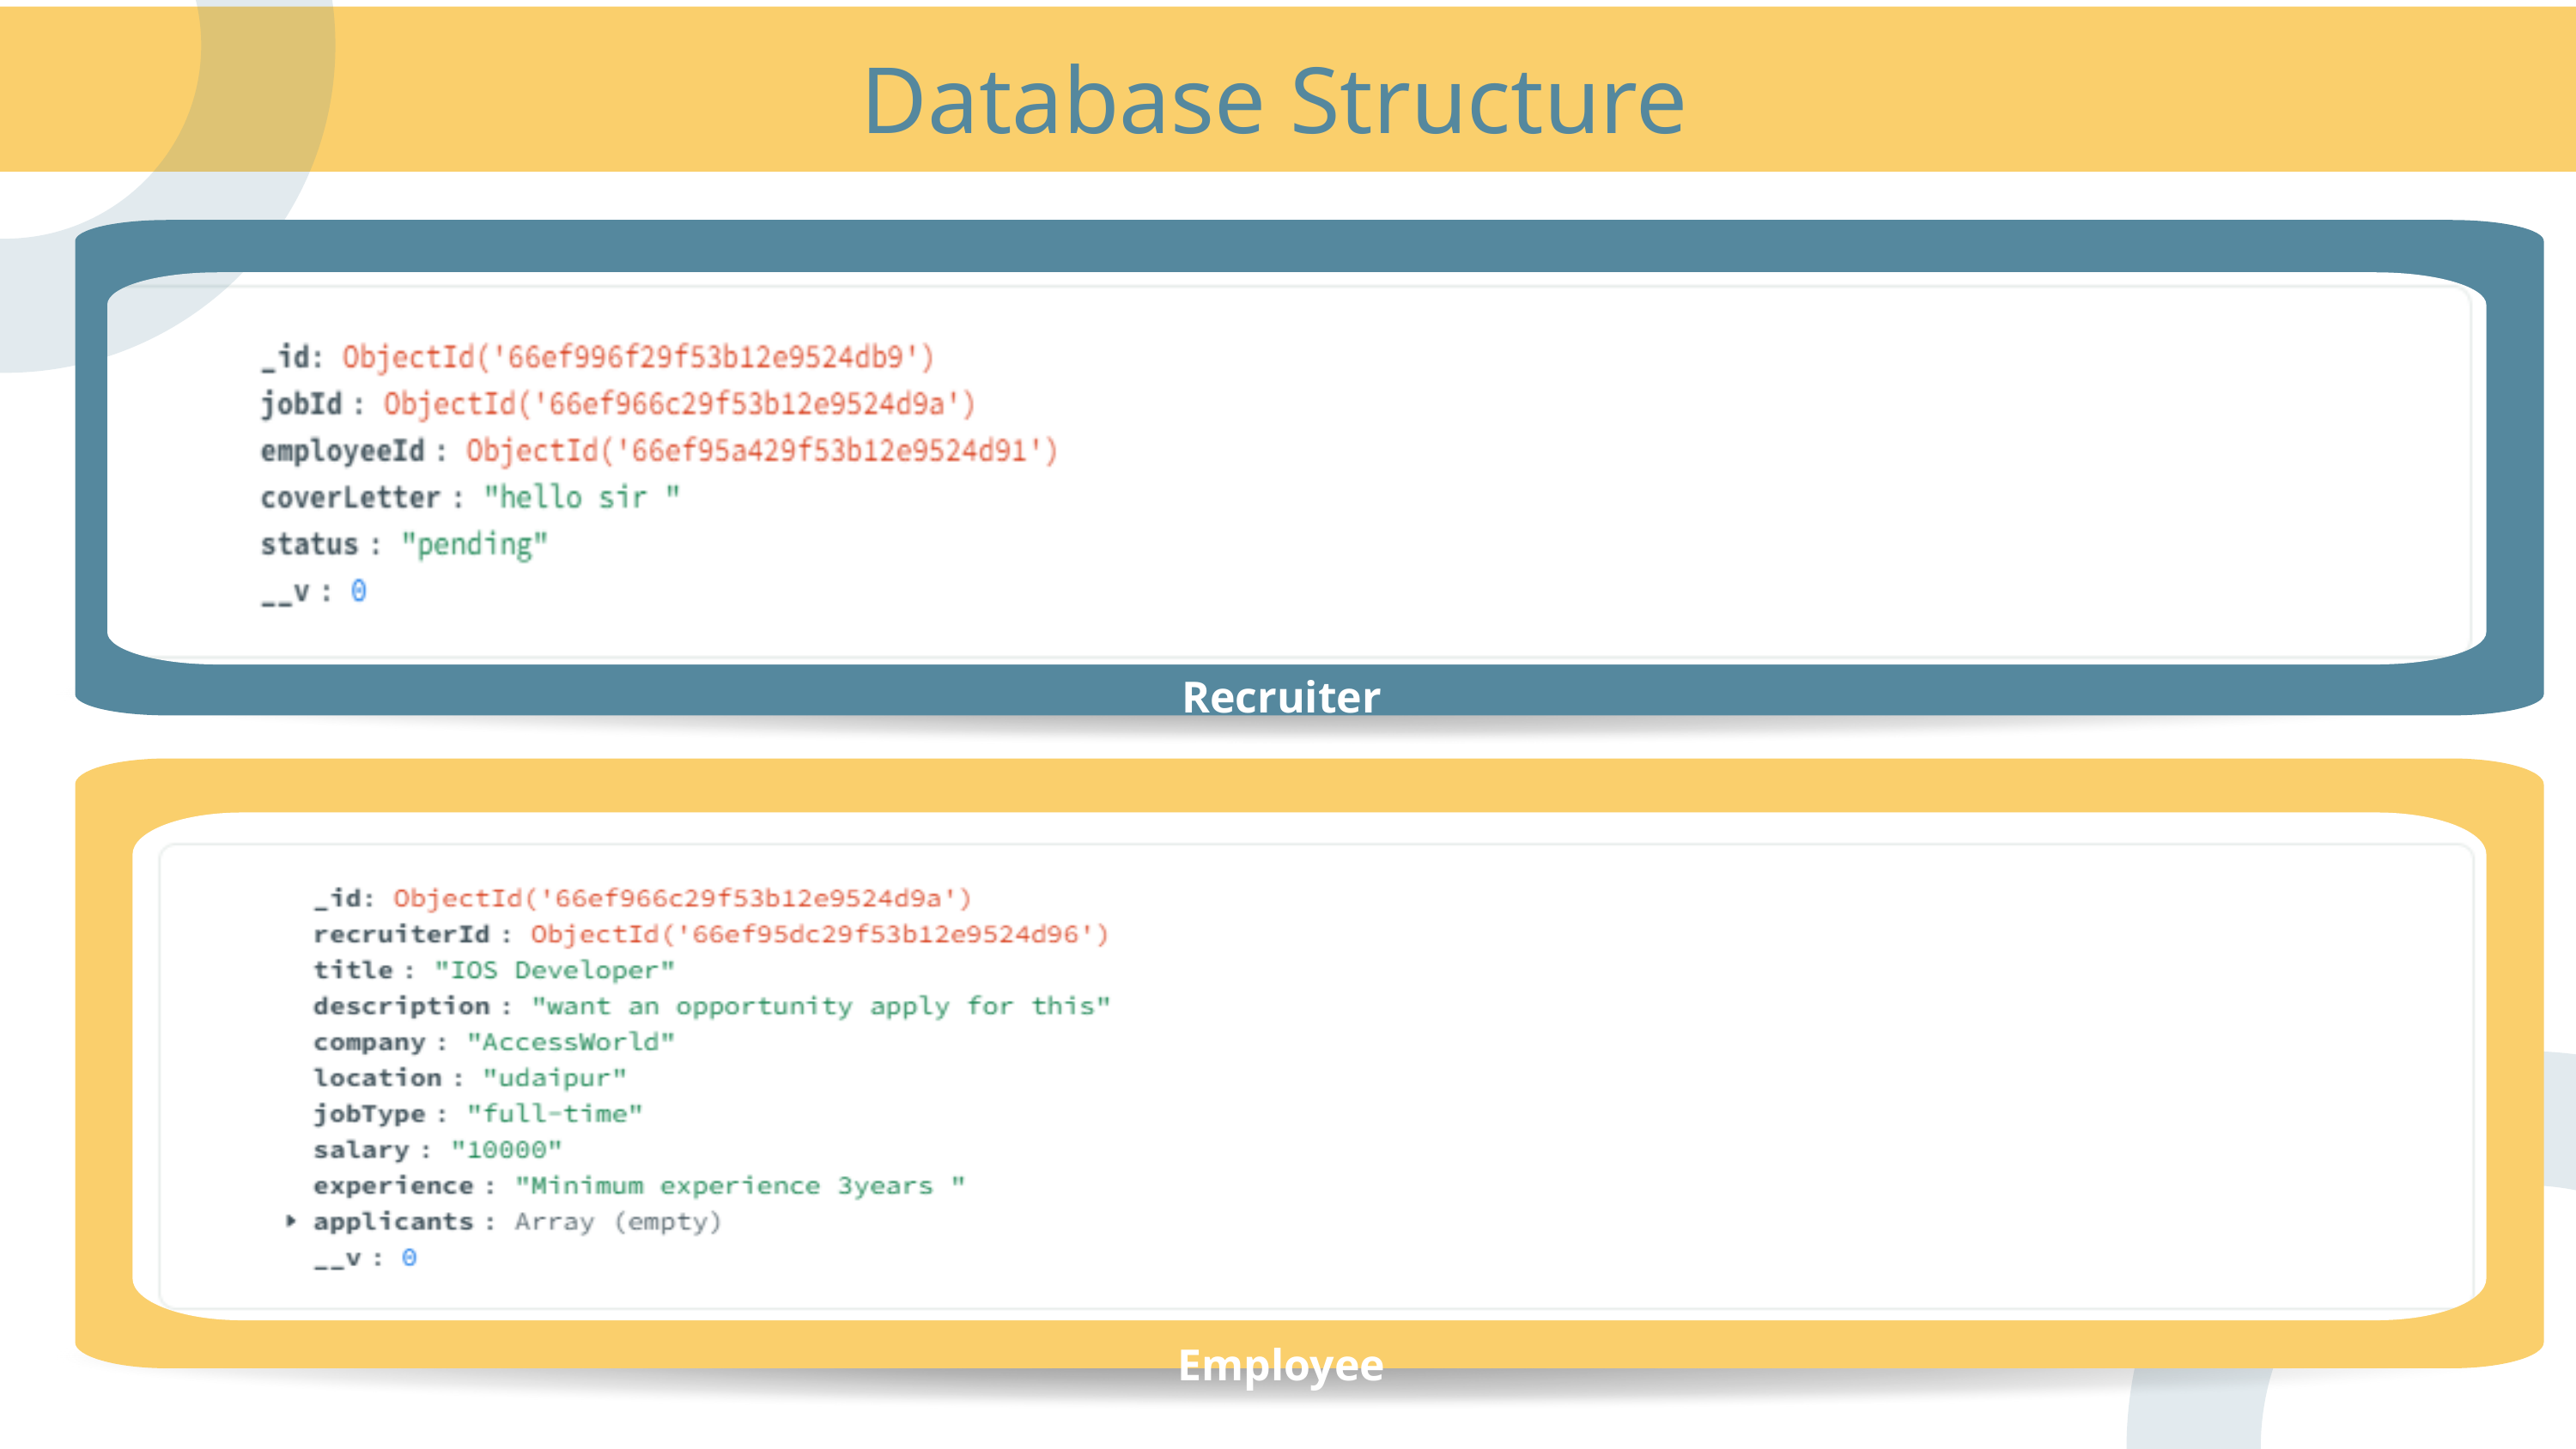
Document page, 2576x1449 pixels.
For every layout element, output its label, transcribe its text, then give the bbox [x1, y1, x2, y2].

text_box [132, 812, 2487, 1321]
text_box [0, 0, 269, 306]
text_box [75, 219, 2544, 716]
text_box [106, 271, 2487, 665]
text_box [56, 639, 2525, 746]
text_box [271, 26, 2576, 173]
text_box [56, 1300, 2189, 1411]
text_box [75, 758, 2544, 1369]
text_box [2193, 1024, 2576, 1449]
text_box Employee [673, 1379, 1890, 1390]
